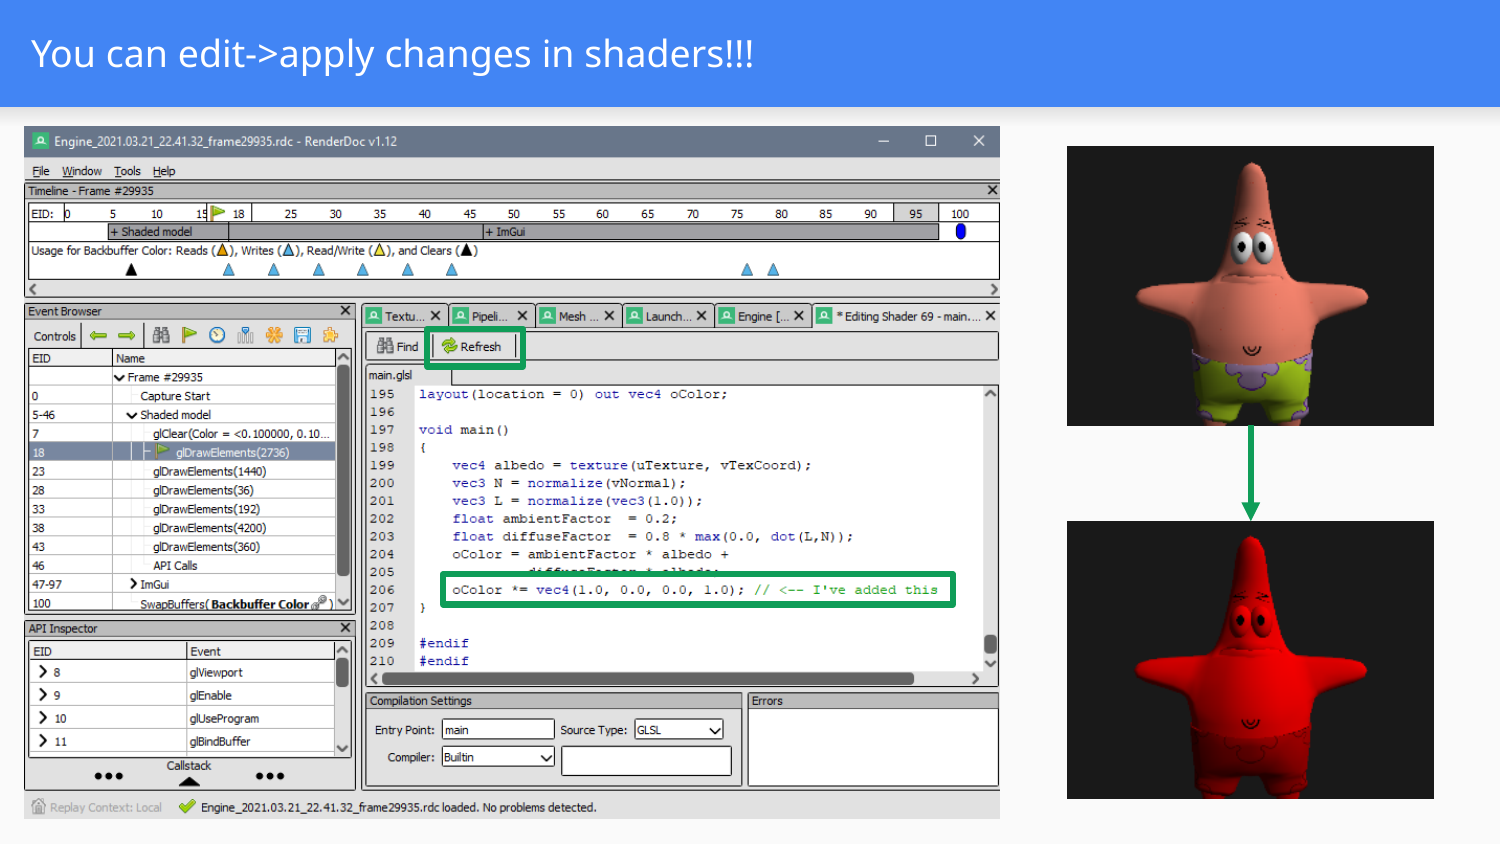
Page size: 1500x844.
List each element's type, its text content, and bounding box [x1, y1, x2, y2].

picture [24, 126, 1000, 819]
picture [1067, 146, 1435, 426]
title You can edit->apply changes in shaders!!! [16, 2, 1464, 102]
picture [1067, 520, 1435, 800]
